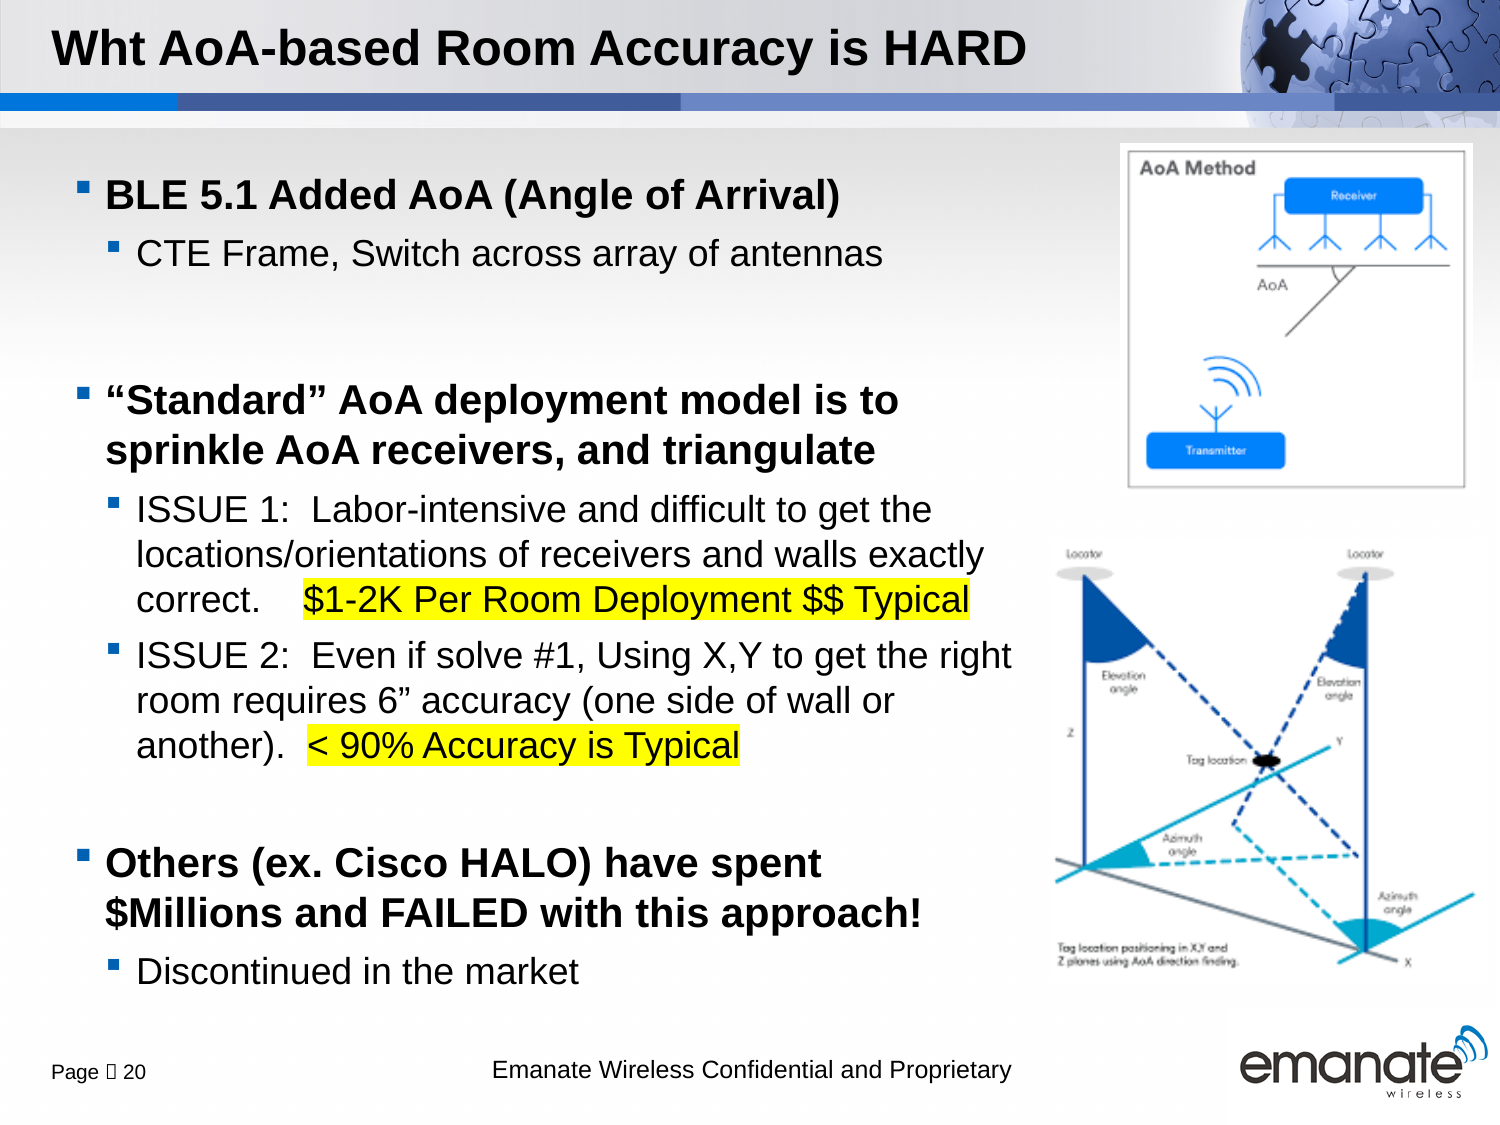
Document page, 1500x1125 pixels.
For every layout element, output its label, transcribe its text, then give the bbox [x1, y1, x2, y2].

list BLE 5.1 Added AoA (Angle of Arrival) CTE Frame, Switch across array of antennas “Standard” AoA deployment model is to sprinkle AoA receivers, and triangulate ISSUE 1: Labor-intensive and difficult to get the locations/orientations of receivers and walls exactly correct. $1-2K Per Room Deployment $$ Typical ISSUE 2: Even if solve #1, Using X,Y to get the right room requires 6” accuracy (one side of wall or another). < 90% Accuracy is Typical Others (ex. Cisco HALO) have spent $Millions and FAILED with this approach! Discontinued in the market [73, 159, 1015, 1052]
picture [0, 0, 1500, 1125]
footer Page  20 [35, 1051, 257, 1092]
title Wht AoA-based Room Accuracy is HARD [51, 0, 1235, 98]
